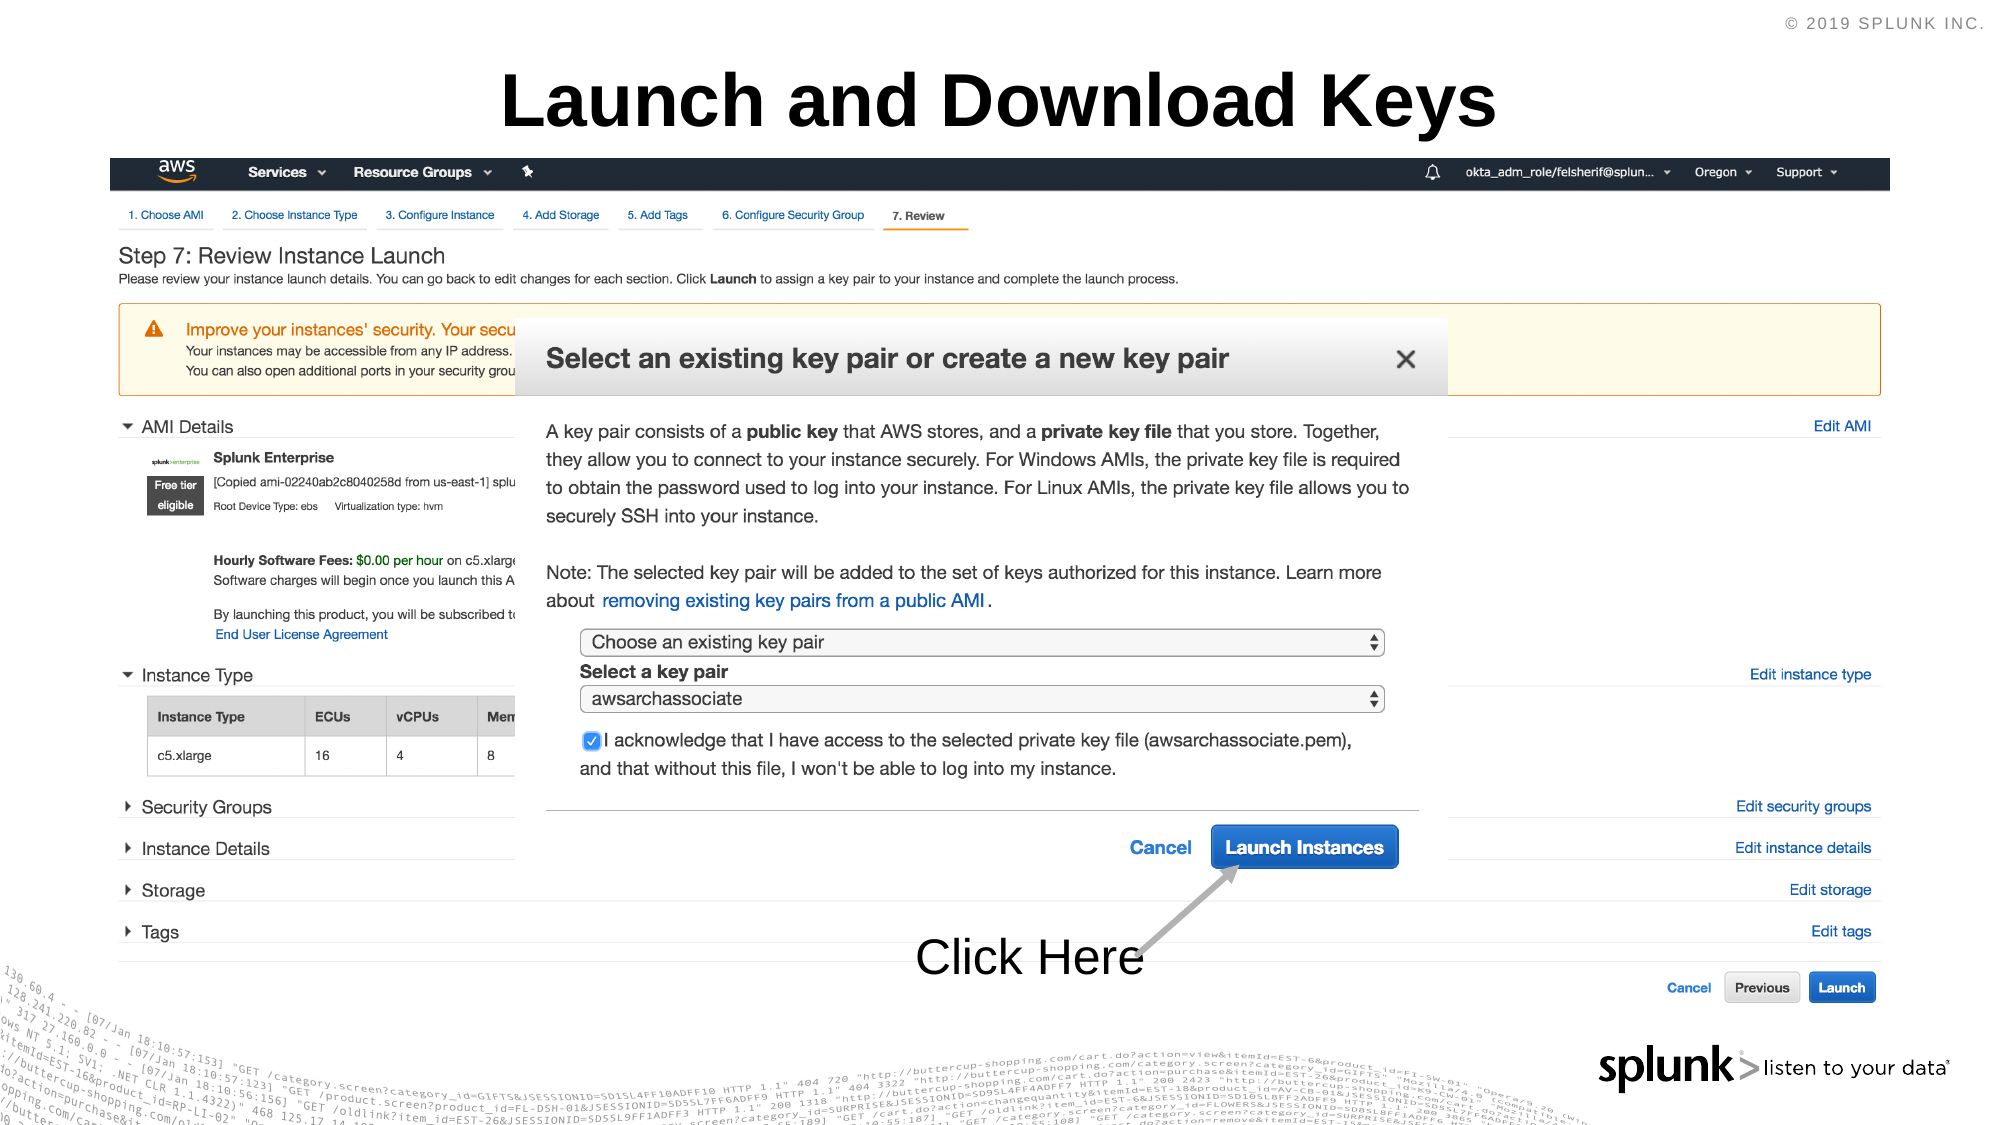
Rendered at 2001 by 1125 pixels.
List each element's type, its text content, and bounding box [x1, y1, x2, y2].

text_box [1137, 864, 1240, 955]
picture [0, 0, 2000, 1125]
title Launch and Download Keys [74, 50, 1926, 124]
